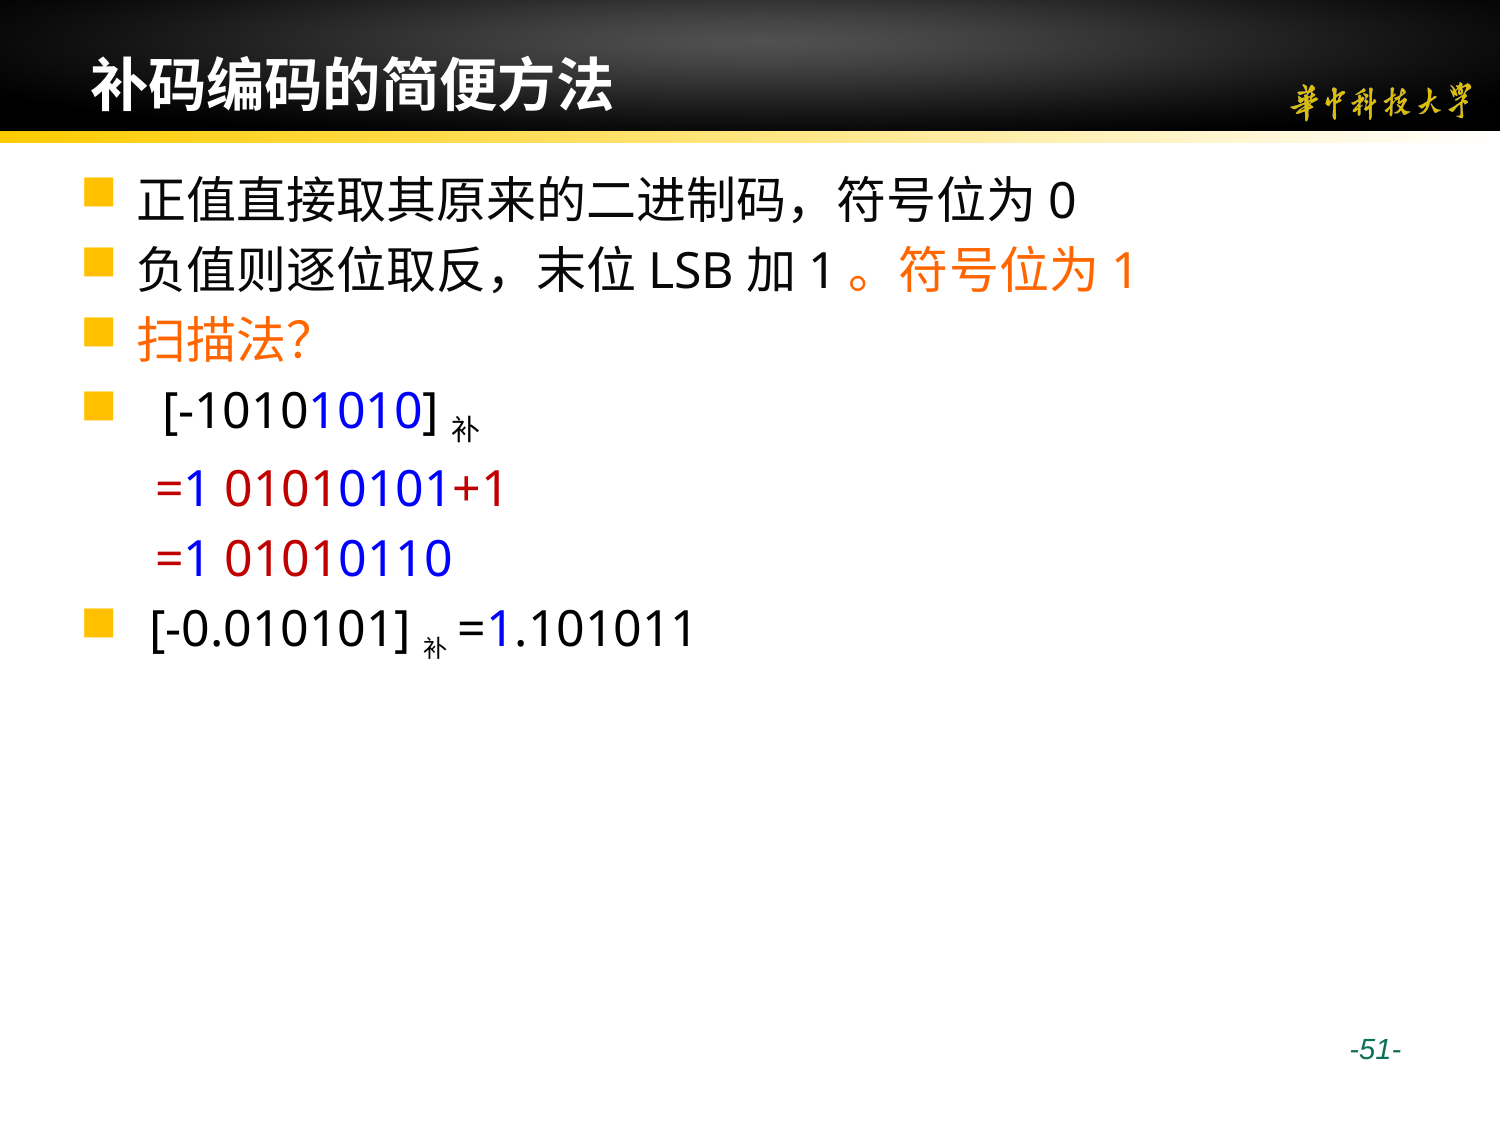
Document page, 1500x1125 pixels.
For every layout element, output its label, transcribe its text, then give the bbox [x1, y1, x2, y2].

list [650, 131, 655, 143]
list 正值直接取其原来的二进制码，符号位为0 负值则逐位取反，末位LSB加1。符号位为1 扫描法？ [-10101010]补 =1 01010101+1 =1 01010110 [-0.010101]补=1.101011 [64, 160, 1414, 988]
slide_number -51- [1257, 1023, 1425, 1102]
picture [0, 0, 1500, 131]
title 补码编码的简便方法 [74, 34, 1426, 131]
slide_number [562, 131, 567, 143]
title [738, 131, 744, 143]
